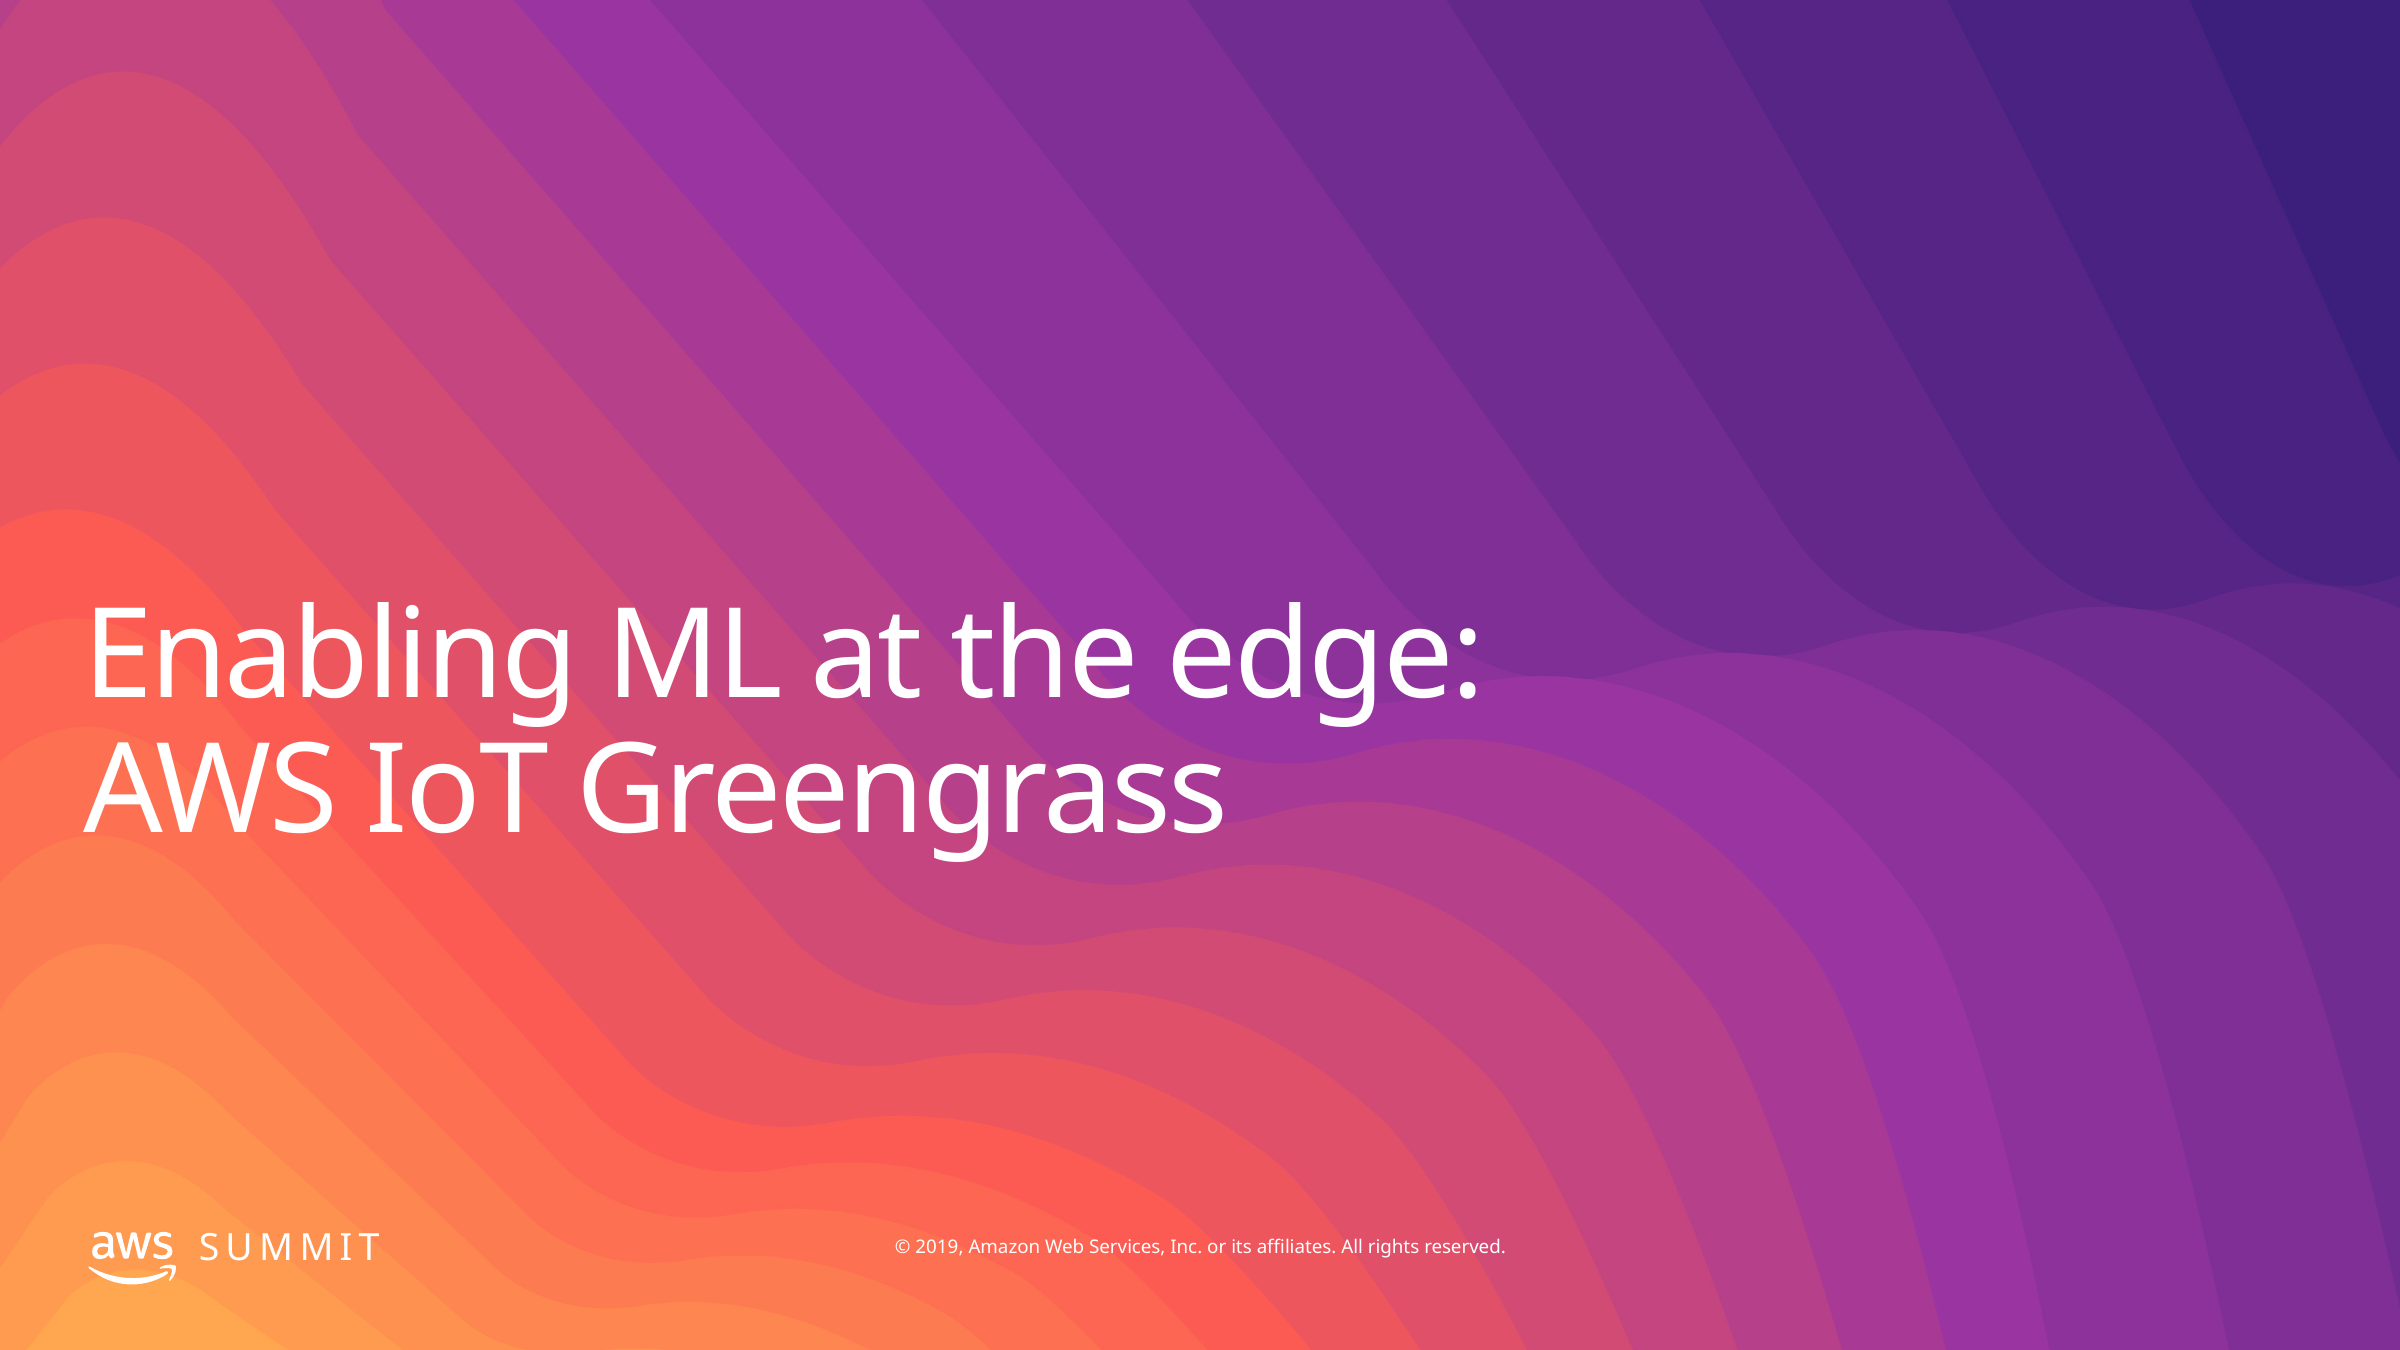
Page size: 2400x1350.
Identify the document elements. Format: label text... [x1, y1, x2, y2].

title Enabling ML at the edge: AWS IoT Greengrass [53, 565, 2171, 887]
picture [0, 0, 2400, 1350]
